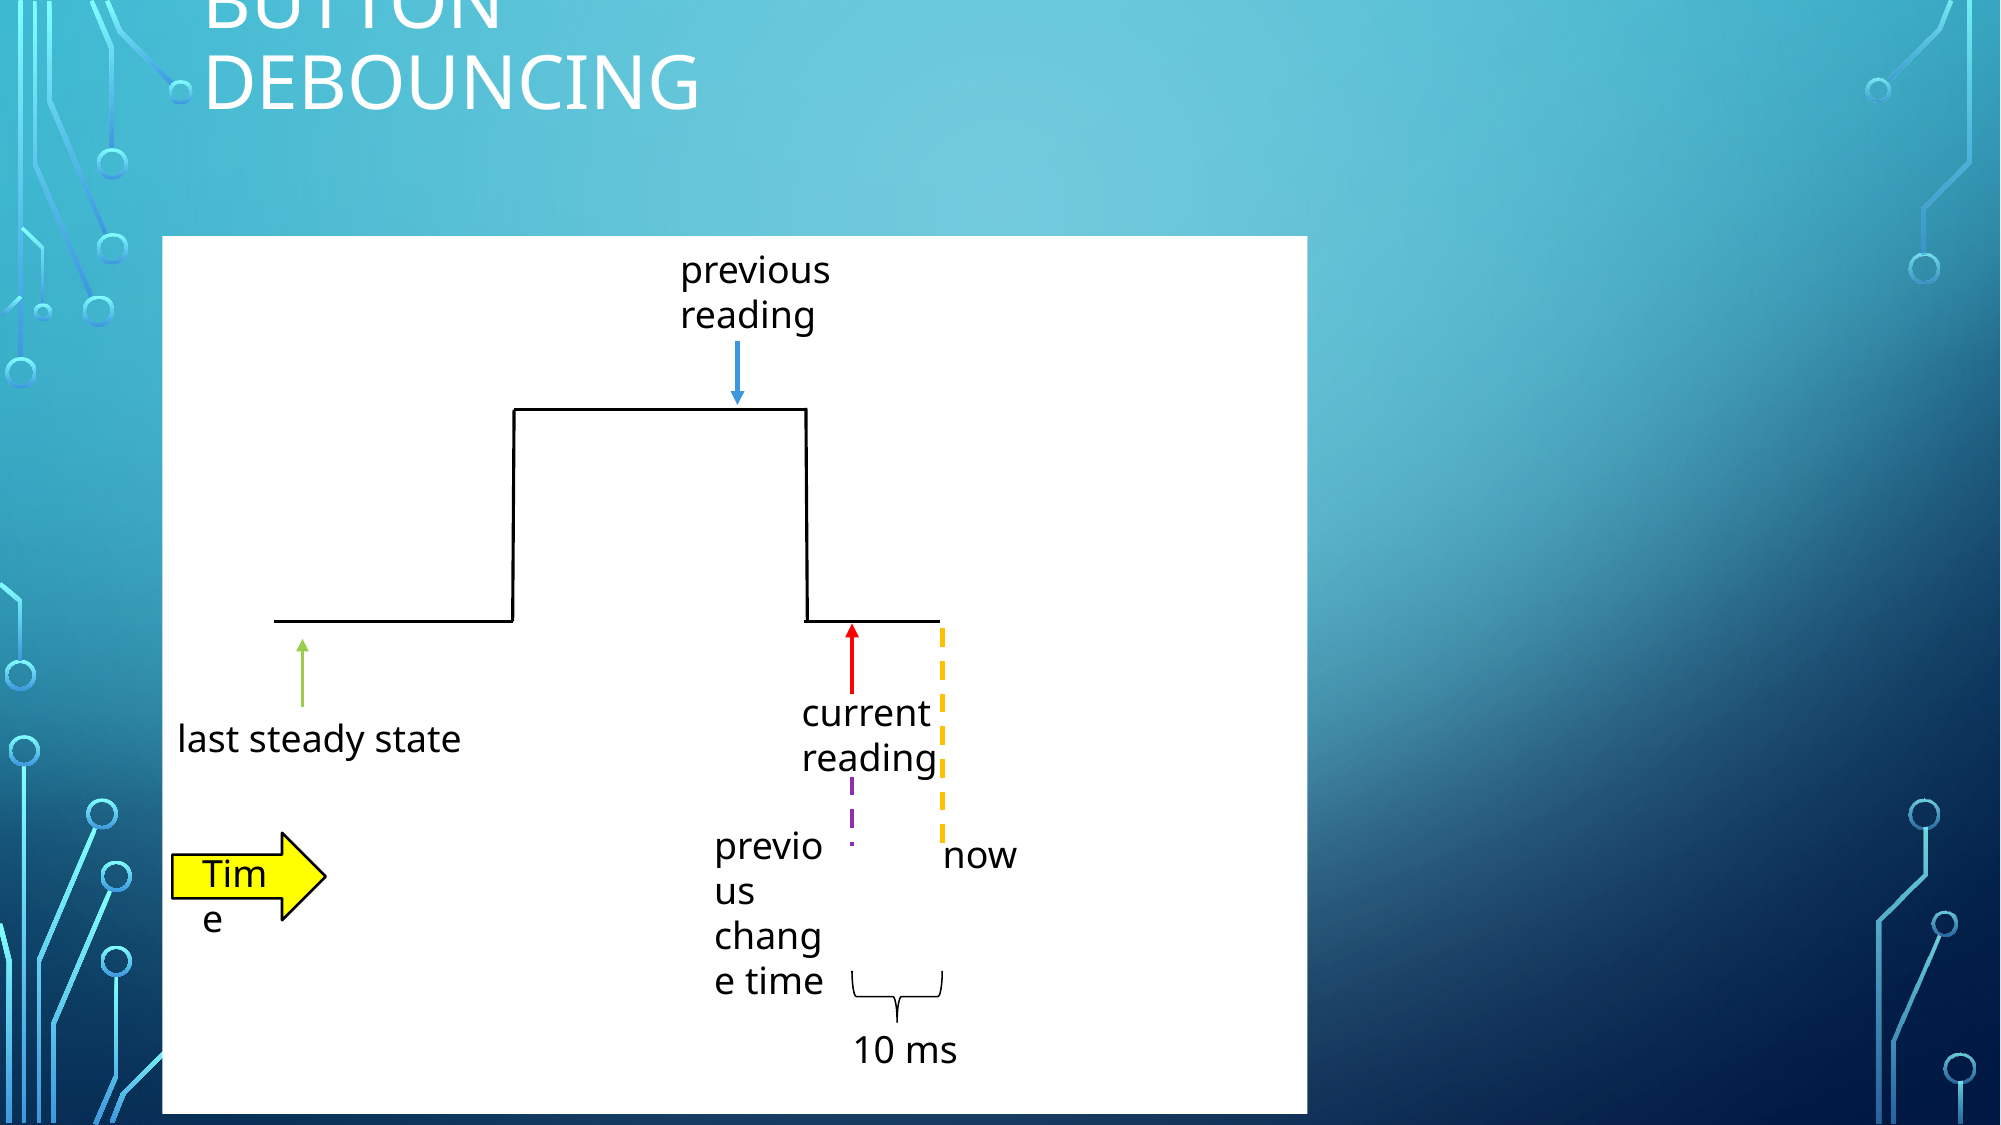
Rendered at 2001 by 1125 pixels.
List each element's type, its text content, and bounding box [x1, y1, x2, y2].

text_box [162, 235, 1308, 1115]
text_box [172, 832, 326, 921]
title Button debouncing [187, 0, 951, 111]
